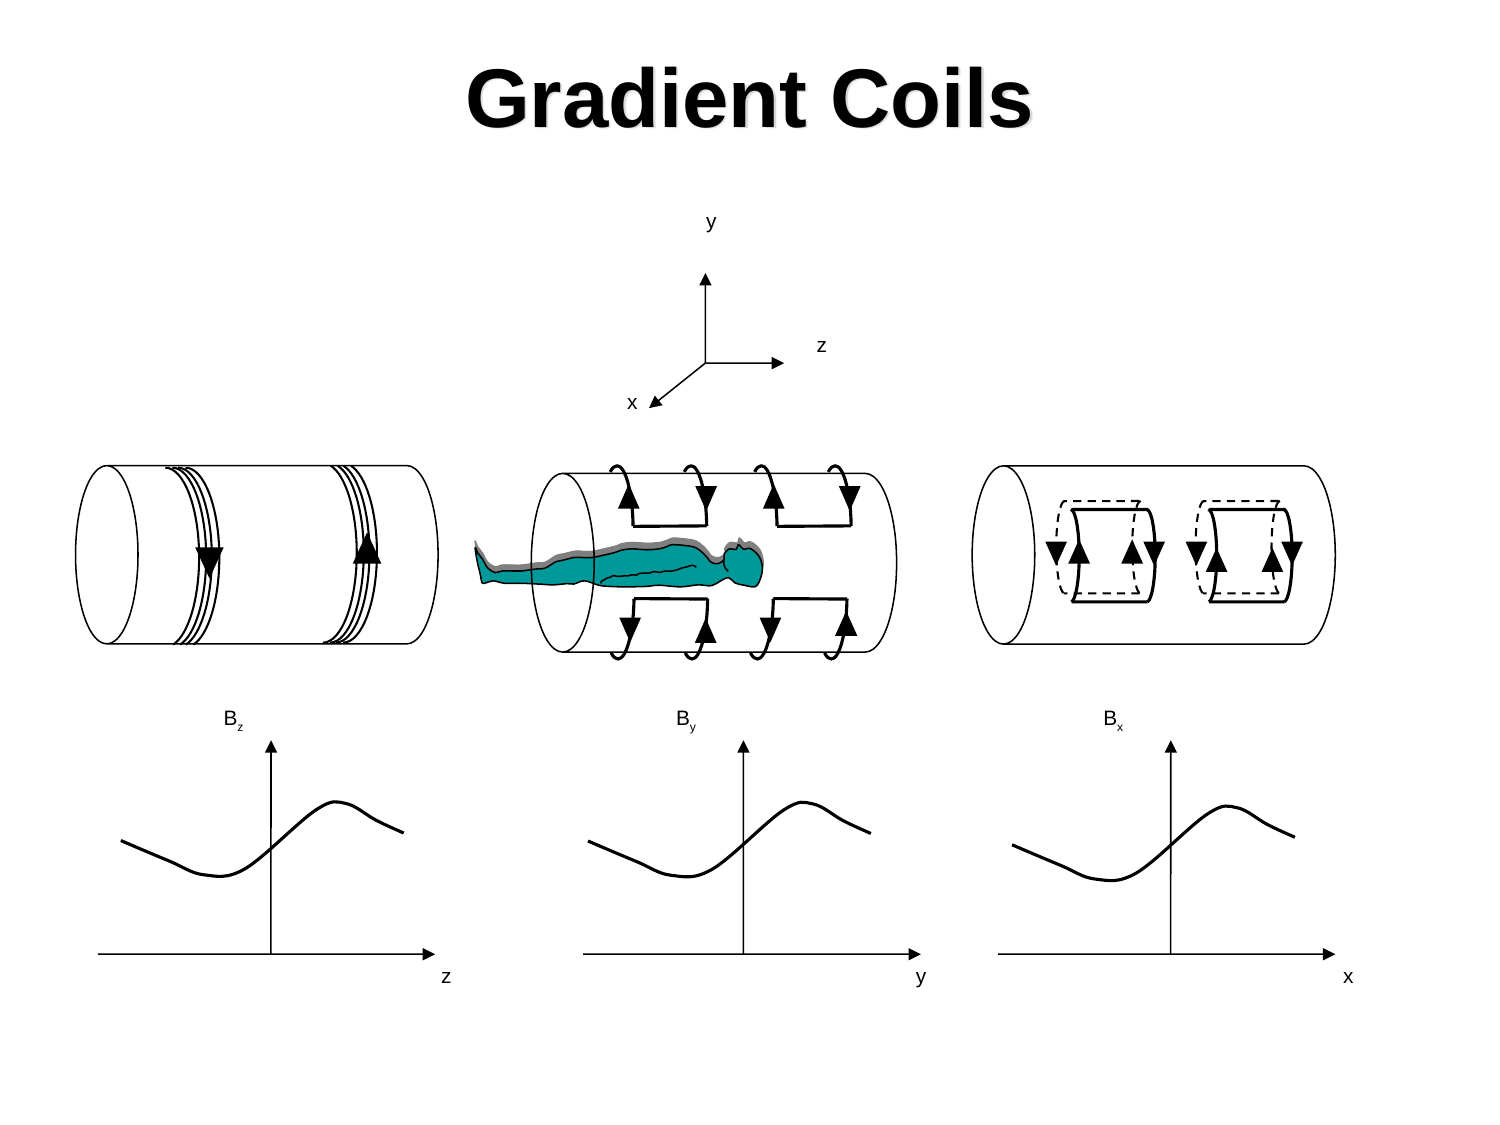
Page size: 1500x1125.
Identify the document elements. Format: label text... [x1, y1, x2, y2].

text_box [1070, 543, 1088, 562]
text_box [972, 465, 1336, 645]
text_box [754, 465, 769, 473]
text_box [761, 619, 779, 639]
text_box [750, 653, 765, 660]
text_box [837, 614, 855, 635]
text_box [1132, 501, 1141, 560]
text_box [737, 740, 750, 836]
text_box By [661, 697, 711, 741]
text_box [1283, 543, 1301, 562]
text_box [841, 487, 859, 508]
text_box [1187, 543, 1205, 562]
text_box [684, 465, 699, 473]
text_box [998, 948, 1335, 961]
text_box [765, 487, 783, 508]
text_box [1123, 543, 1141, 562]
text_box [1070, 562, 1080, 601]
text_box [1283, 510, 1292, 543]
text_box [172, 467, 207, 645]
text_box [828, 465, 843, 473]
text_box [1132, 562, 1141, 594]
text_box [1056, 501, 1065, 543]
text_box [908, 948, 921, 954]
text_box [697, 487, 715, 508]
text_box [653, 362, 706, 408]
text_box [610, 465, 625, 473]
text_box [824, 653, 838, 660]
text_box [1195, 501, 1204, 543]
text_box z [426, 954, 467, 995]
text_box [621, 619, 639, 639]
text_box x [1328, 954, 1369, 995]
text_box [1208, 571, 1217, 602]
text_box y [691, 200, 732, 241]
text_box [1272, 571, 1280, 593]
text_box [178, 467, 212, 645]
text_box [1146, 546, 1156, 602]
text_box [185, 467, 220, 645]
text_box y [901, 954, 942, 995]
text_box [1056, 545, 1065, 594]
text_box [531, 473, 897, 653]
text_box [685, 653, 699, 660]
text_box [1146, 510, 1155, 543]
text_box [330, 465, 364, 643]
text_box Bz [208, 697, 259, 741]
text_box [264, 740, 278, 836]
text_box [475, 547, 532, 584]
text_box [1283, 544, 1293, 602]
text_box [697, 622, 715, 642]
text_box [1145, 543, 1163, 562]
text_box [1263, 551, 1281, 571]
text_box [699, 273, 712, 362]
text_box [165, 467, 179, 645]
text_box [1271, 501, 1280, 566]
text_box [343, 465, 377, 643]
text_box Bx [1088, 697, 1139, 741]
text_box [335, 465, 370, 643]
title Gradient Coils [24, 24, 1476, 163]
text_box [611, 653, 625, 660]
text_box [1208, 551, 1226, 571]
text_box [706, 356, 785, 370]
text_box [322, 465, 337, 643]
text_box [588, 802, 871, 877]
text_box [1195, 548, 1204, 594]
text_box [97, 948, 435, 961]
text_box [75, 465, 439, 644]
text_box [1047, 543, 1065, 562]
text_box z [801, 324, 843, 365]
text_box [1164, 740, 1177, 840]
text_box x [612, 380, 653, 421]
text_box [120, 801, 404, 877]
text_box [620, 487, 638, 508]
text_box [1208, 509, 1217, 568]
text_box [1070, 509, 1079, 561]
text_box [1012, 806, 1295, 881]
